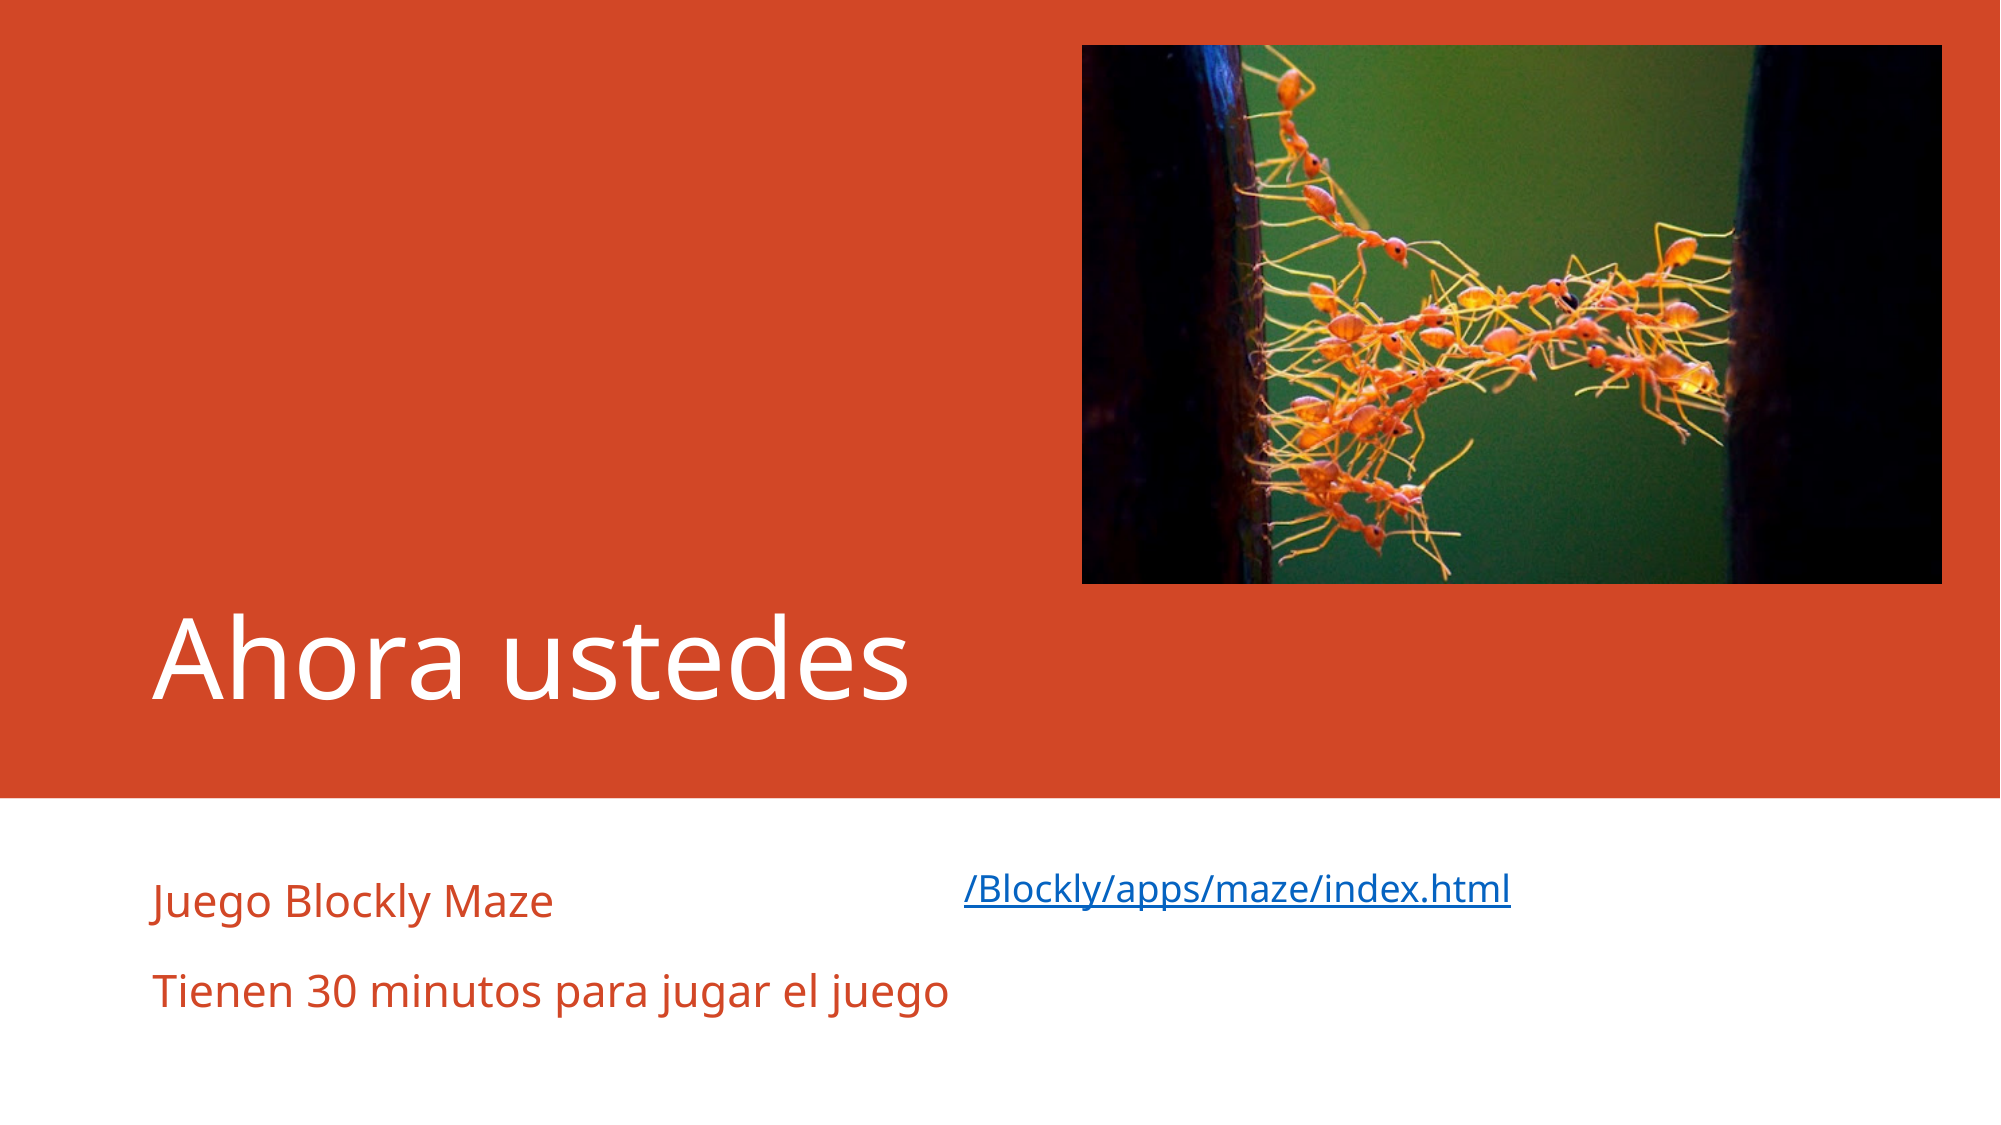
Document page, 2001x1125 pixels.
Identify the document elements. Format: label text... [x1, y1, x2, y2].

title Ahora ustedes [137, 338, 1863, 730]
text_box /Blockly/apps/maze/index.html [948, 857, 1527, 924]
subtitle Juego Blockly Maze Tienen 30 minutos para jugar el juego [137, 838, 1238, 1025]
picture [1082, 45, 1942, 584]
